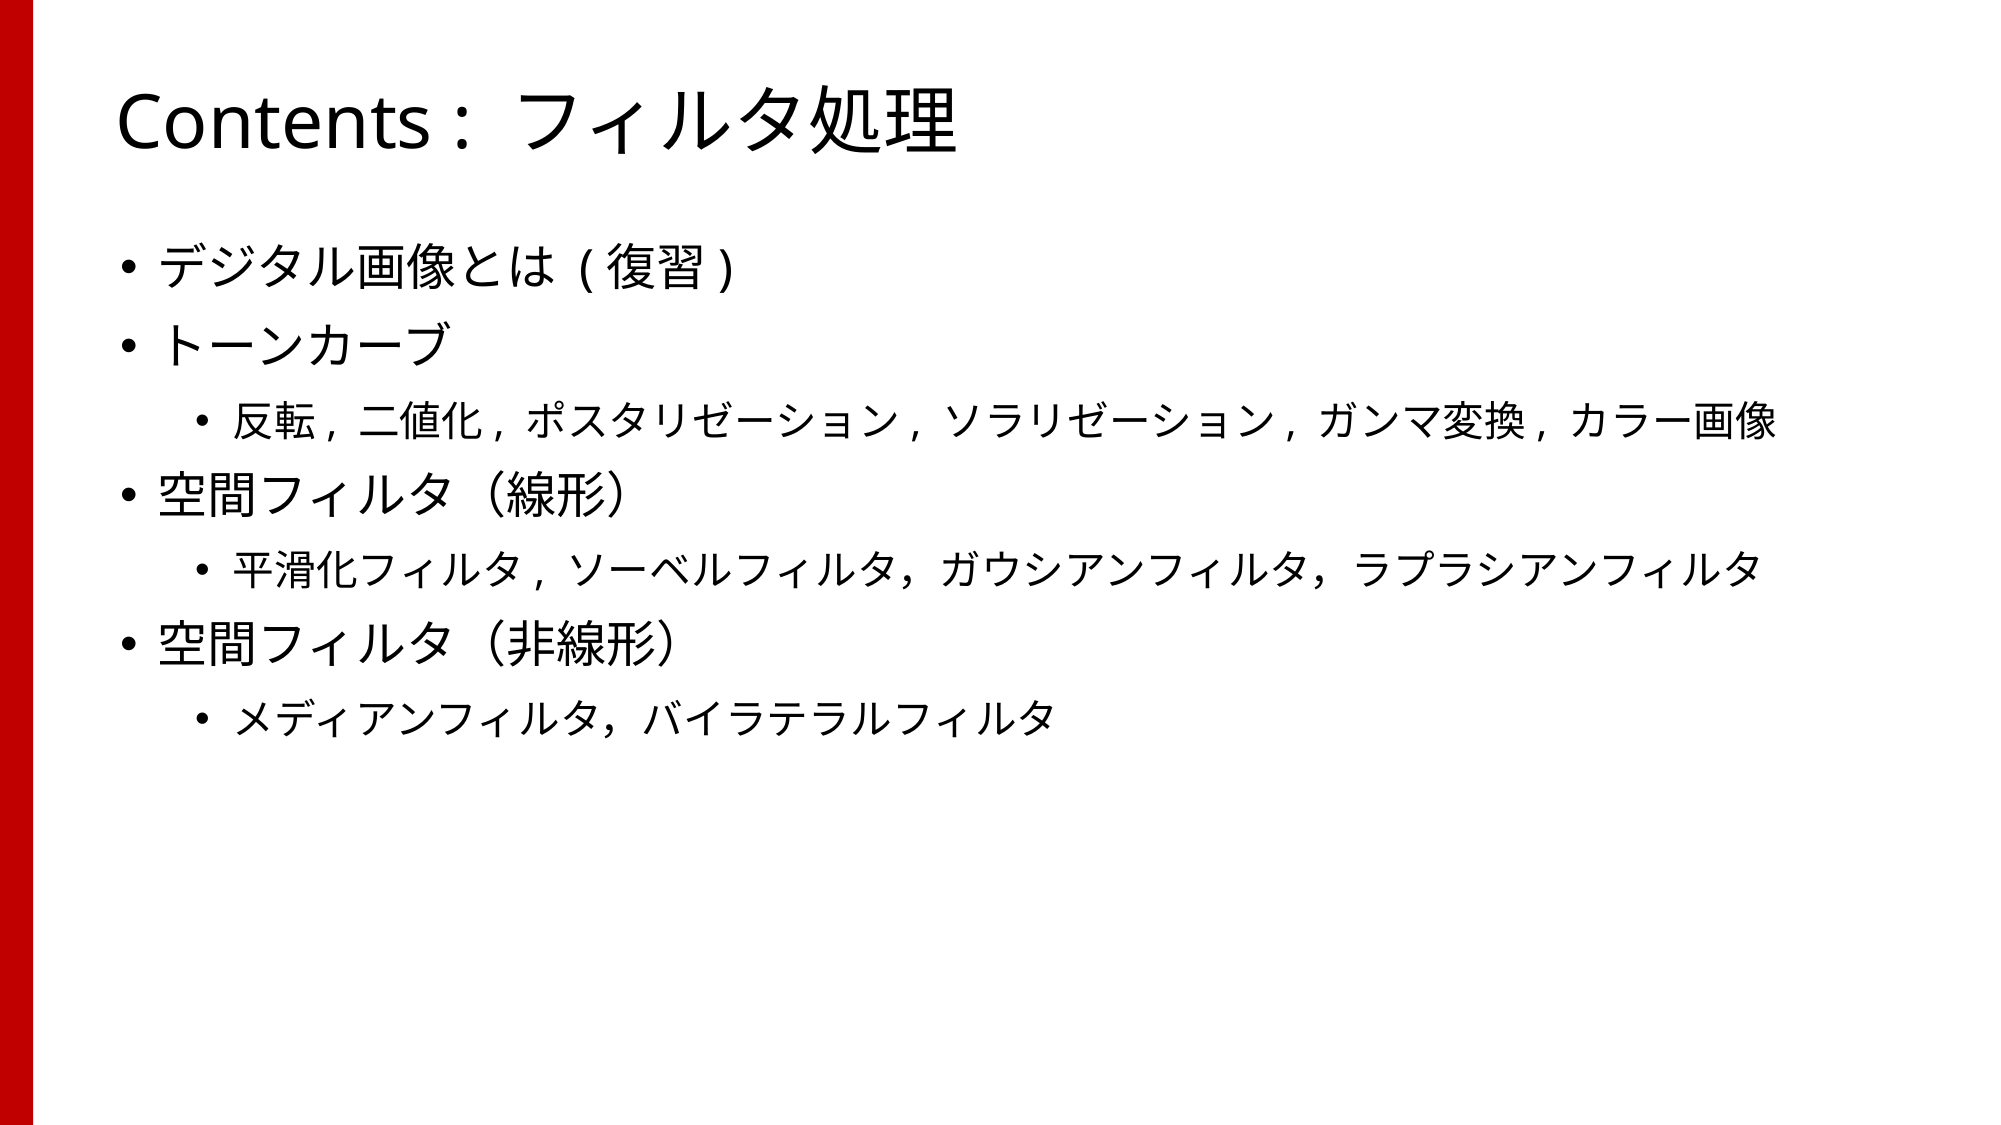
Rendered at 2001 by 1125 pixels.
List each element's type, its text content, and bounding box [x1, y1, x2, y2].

title Contents : フィルタ処理 [100, 64, 1917, 185]
list デジタル画像とは (復習) トーンカーブ 反転, 二値化, ポスタリゼーション, ソラリゼーション, ガンマ変換, カラー画像 空間フィルタ（線形） 平滑化フィルタ, ソーベルフィルタ，ガウシアンフィルタ，ラプラシアンフィルタ 空間フィルタ（非線形） メディアンフィルタ，バイラテラルフィルタ [105, 234, 1912, 1065]
